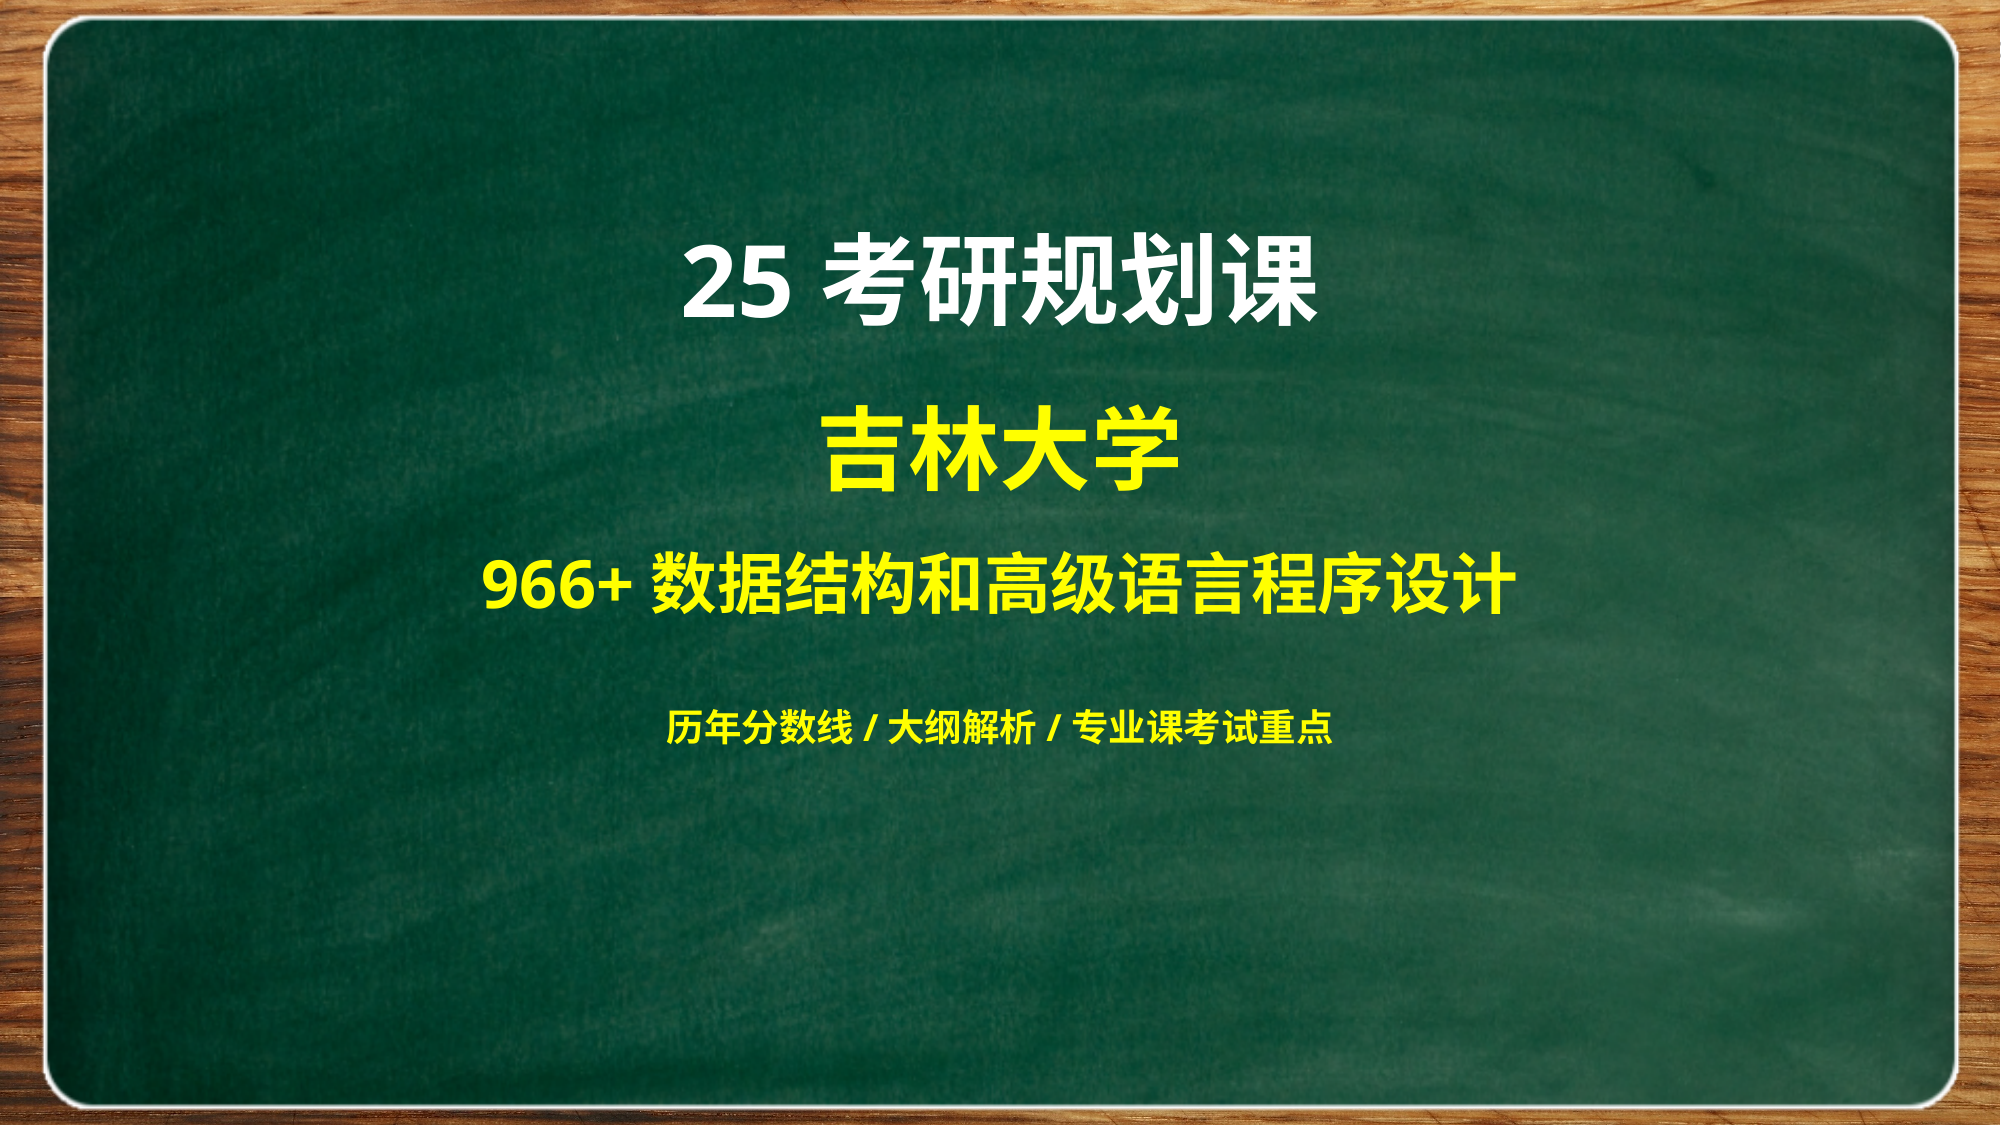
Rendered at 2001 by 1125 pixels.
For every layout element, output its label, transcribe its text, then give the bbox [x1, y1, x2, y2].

text_box 25考研规划课 吉林大学 966+数据结构和高级语言程序设计 历年分数线/大纲解析/专业课考试重点 [421, 149, 1579, 757]
picture [0, 0, 2000, 1125]
